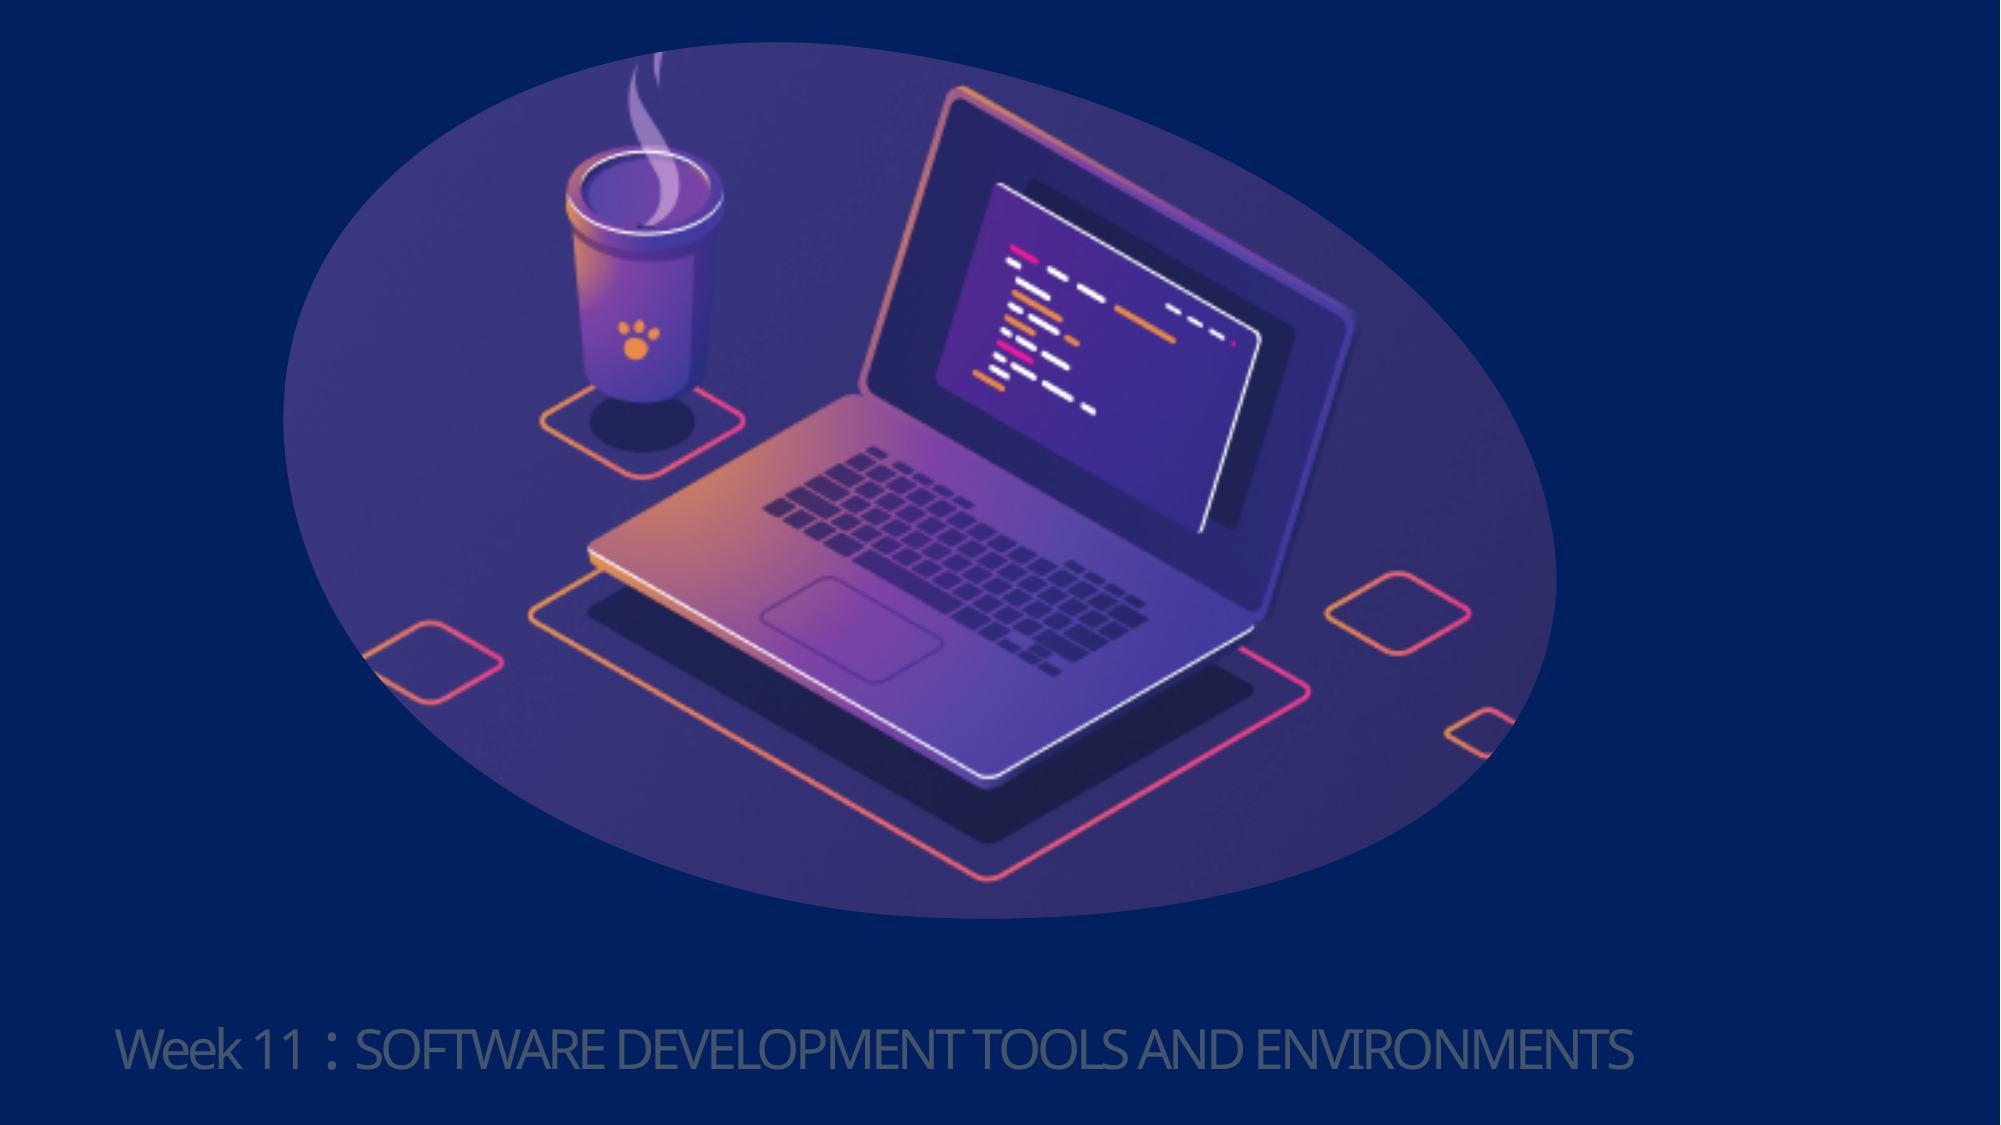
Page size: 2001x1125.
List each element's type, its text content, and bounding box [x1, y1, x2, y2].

text_box Week 11 : SOFTWARE DEVELOPMENT TOOLS AND ENVIRONMENTS [64, 677, 1976, 1083]
picture [283, 42, 1557, 919]
